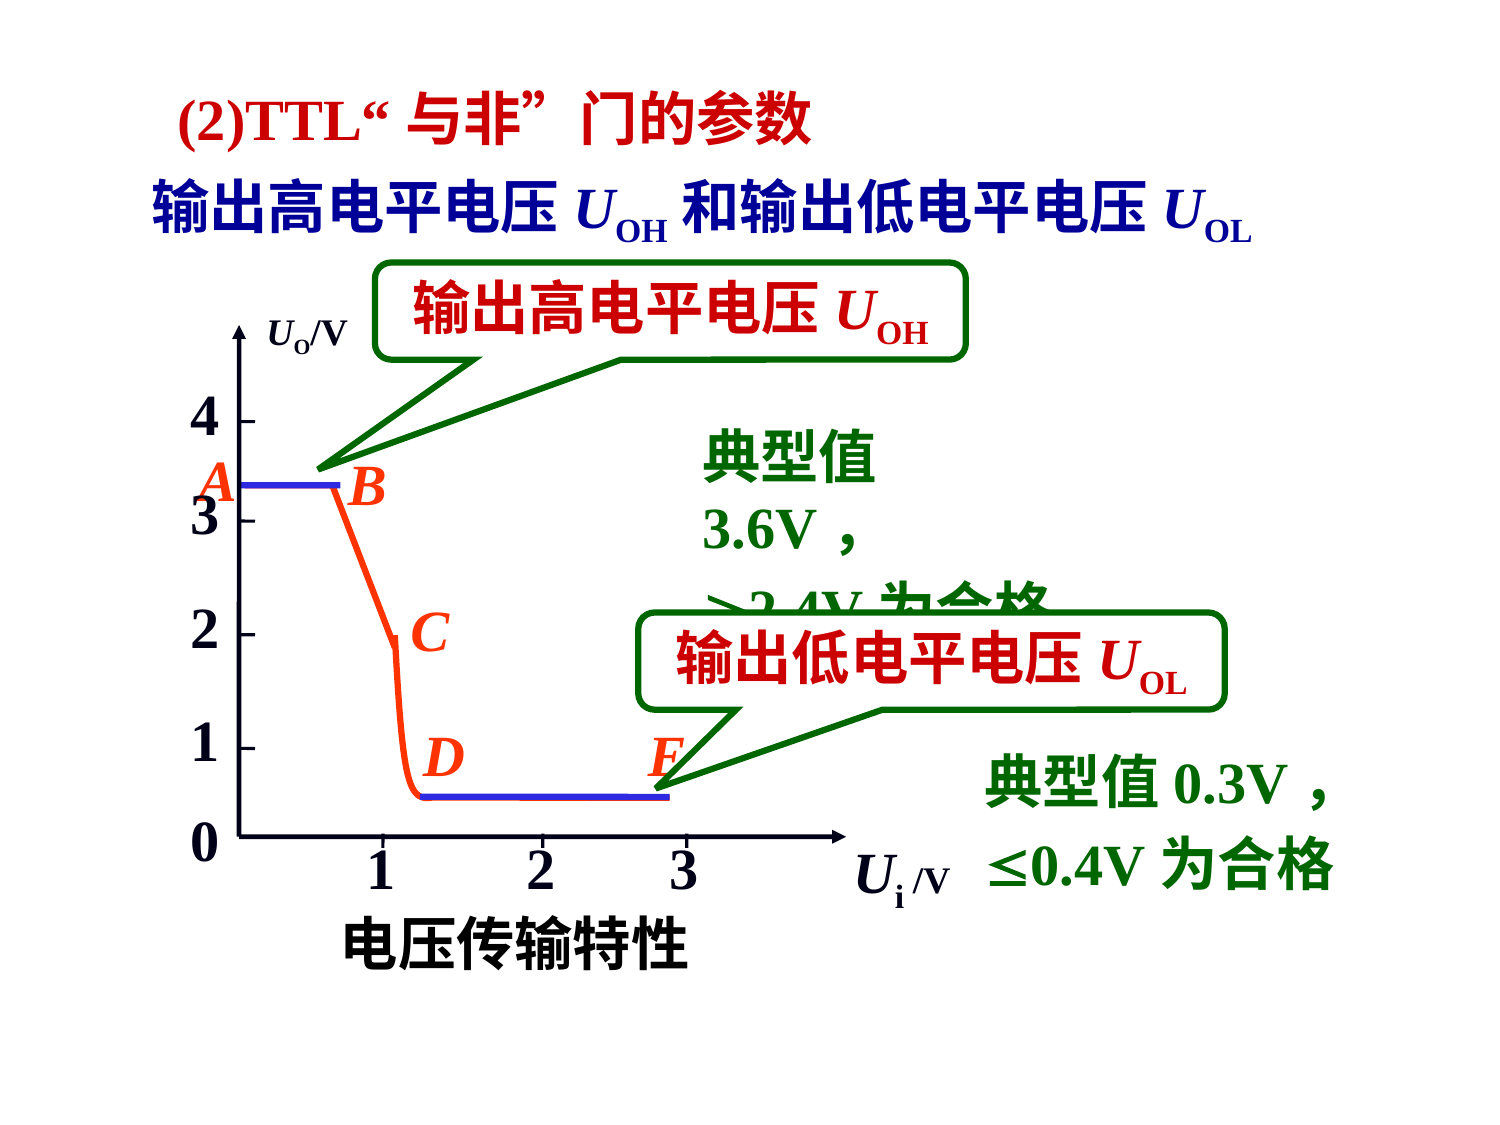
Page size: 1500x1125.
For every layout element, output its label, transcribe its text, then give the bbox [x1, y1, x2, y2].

text_box 典型值0.3V， 0.4V为合格 [969, 737, 1376, 905]
text_box 输出低电平电压UOL [968, 612, 1225, 710]
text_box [174, 299, 968, 913]
text_box 电压传输特性 [324, 913, 788, 985]
text_box 输出高电平电压UOH [374, 262, 966, 299]
text_box 输出高电平电压UOH和输出低电平电压UOL [136, 162, 1268, 258]
text_box 典型值3.6V， 2.4V为合格 [968, 412, 1075, 612]
subtitle (2)TTL“与非”门的参数 [162, 74, 838, 162]
